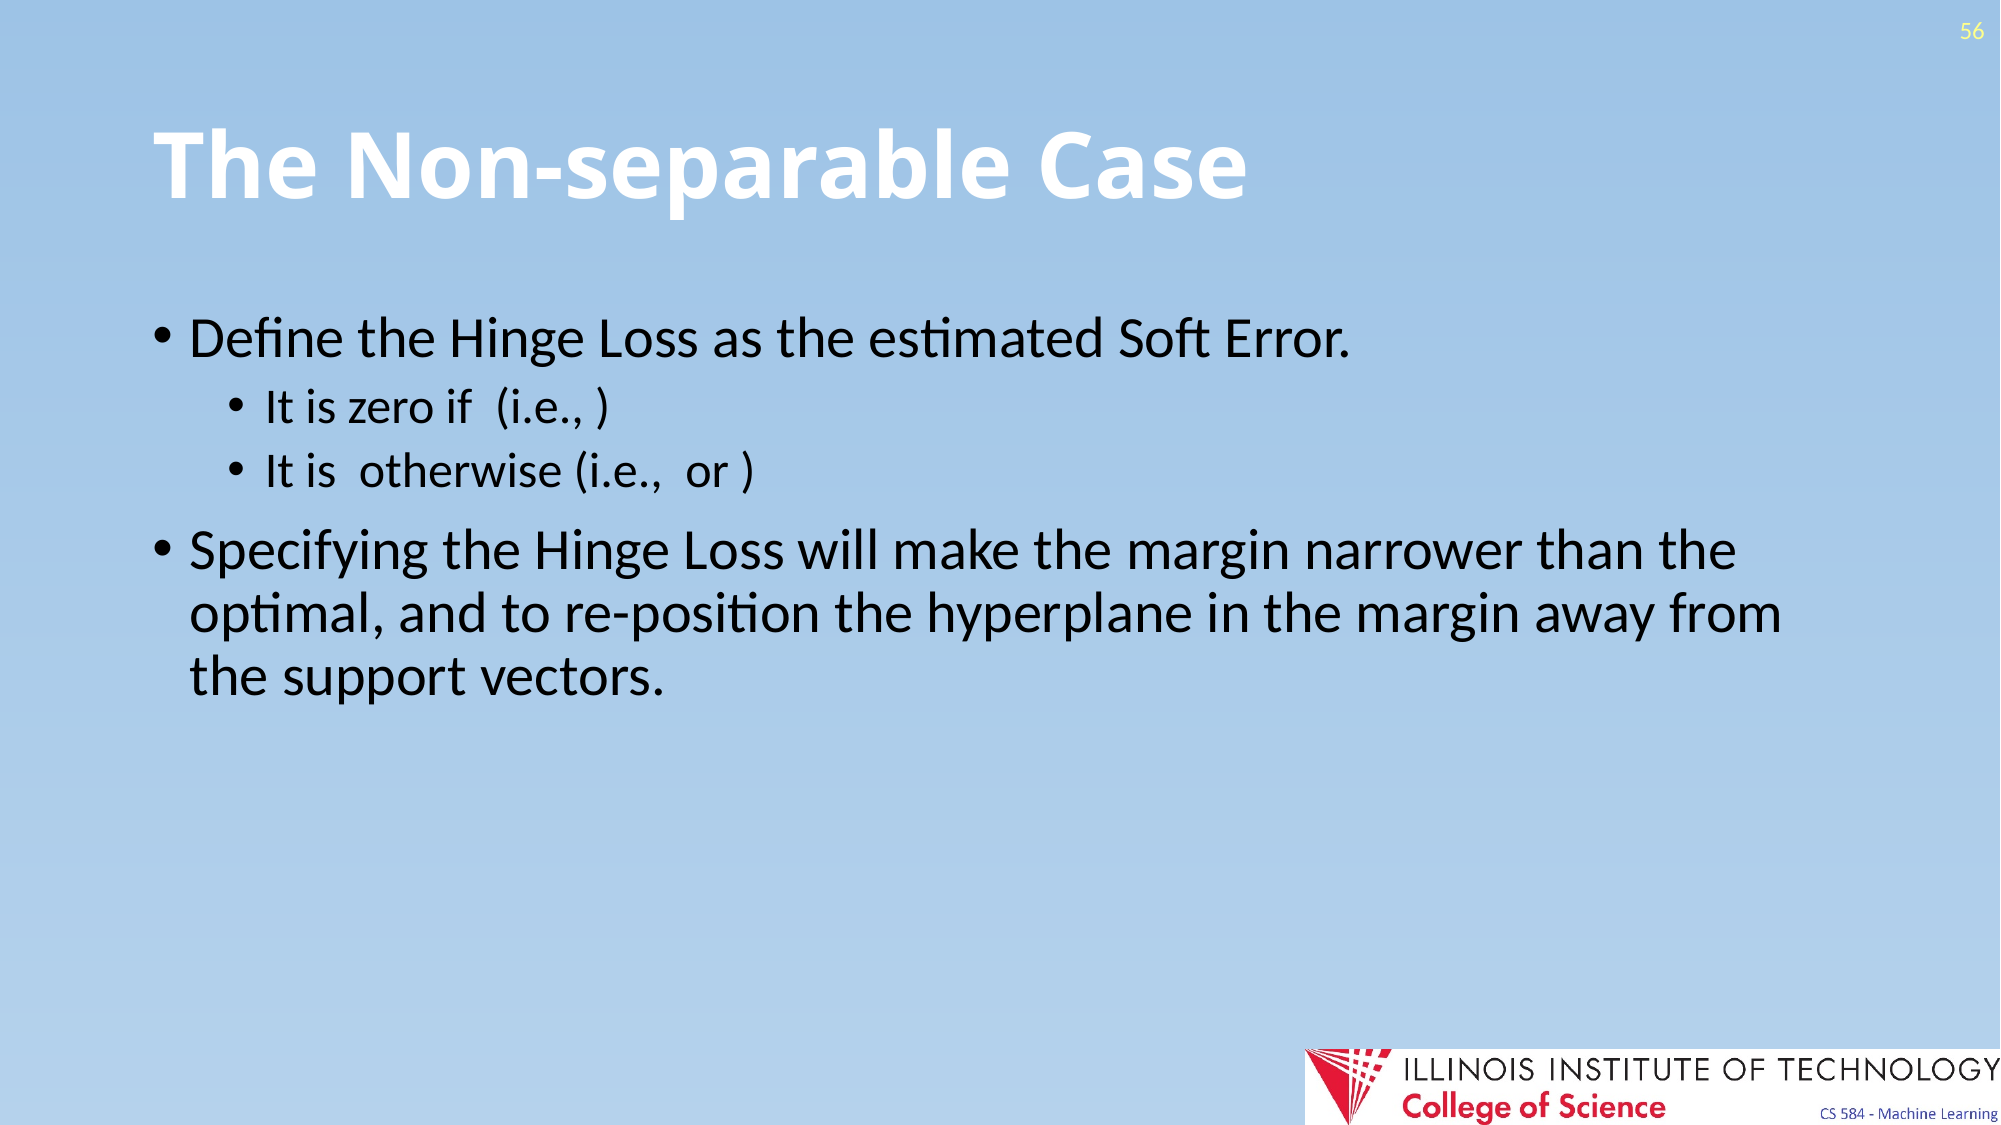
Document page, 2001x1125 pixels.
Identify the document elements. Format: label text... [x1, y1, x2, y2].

slide_number 56 [1550, 0, 2000, 60]
picture [1305, 1049, 2000, 1125]
title The Non-separable Case [137, 59, 1863, 278]
